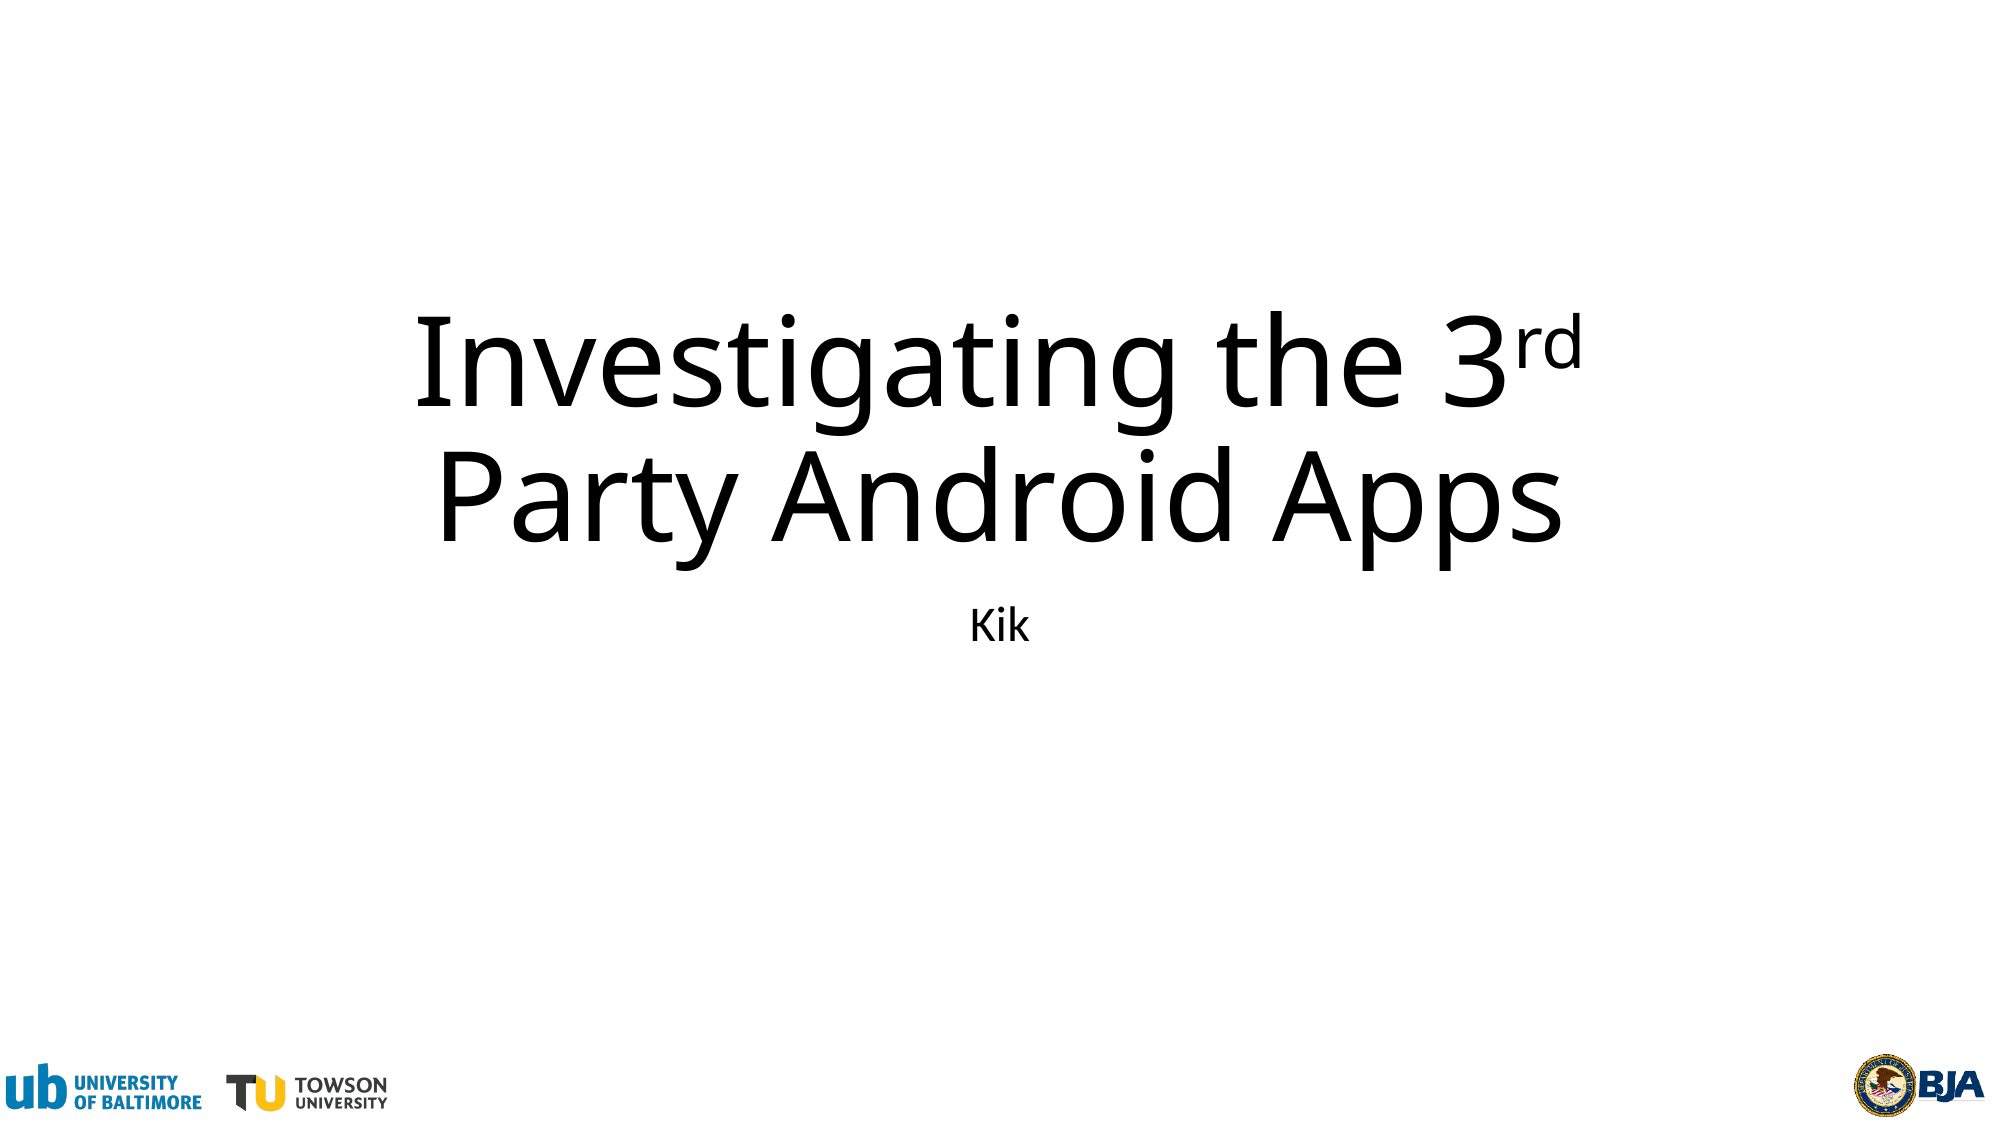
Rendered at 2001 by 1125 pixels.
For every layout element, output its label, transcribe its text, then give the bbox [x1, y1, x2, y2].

picture [0, 1031, 407, 1125]
title Investigating the 3rd Party Android Apps [249, 184, 1750, 576]
subtitle Kik [249, 590, 1750, 863]
picture [1854, 1054, 1986, 1117]
